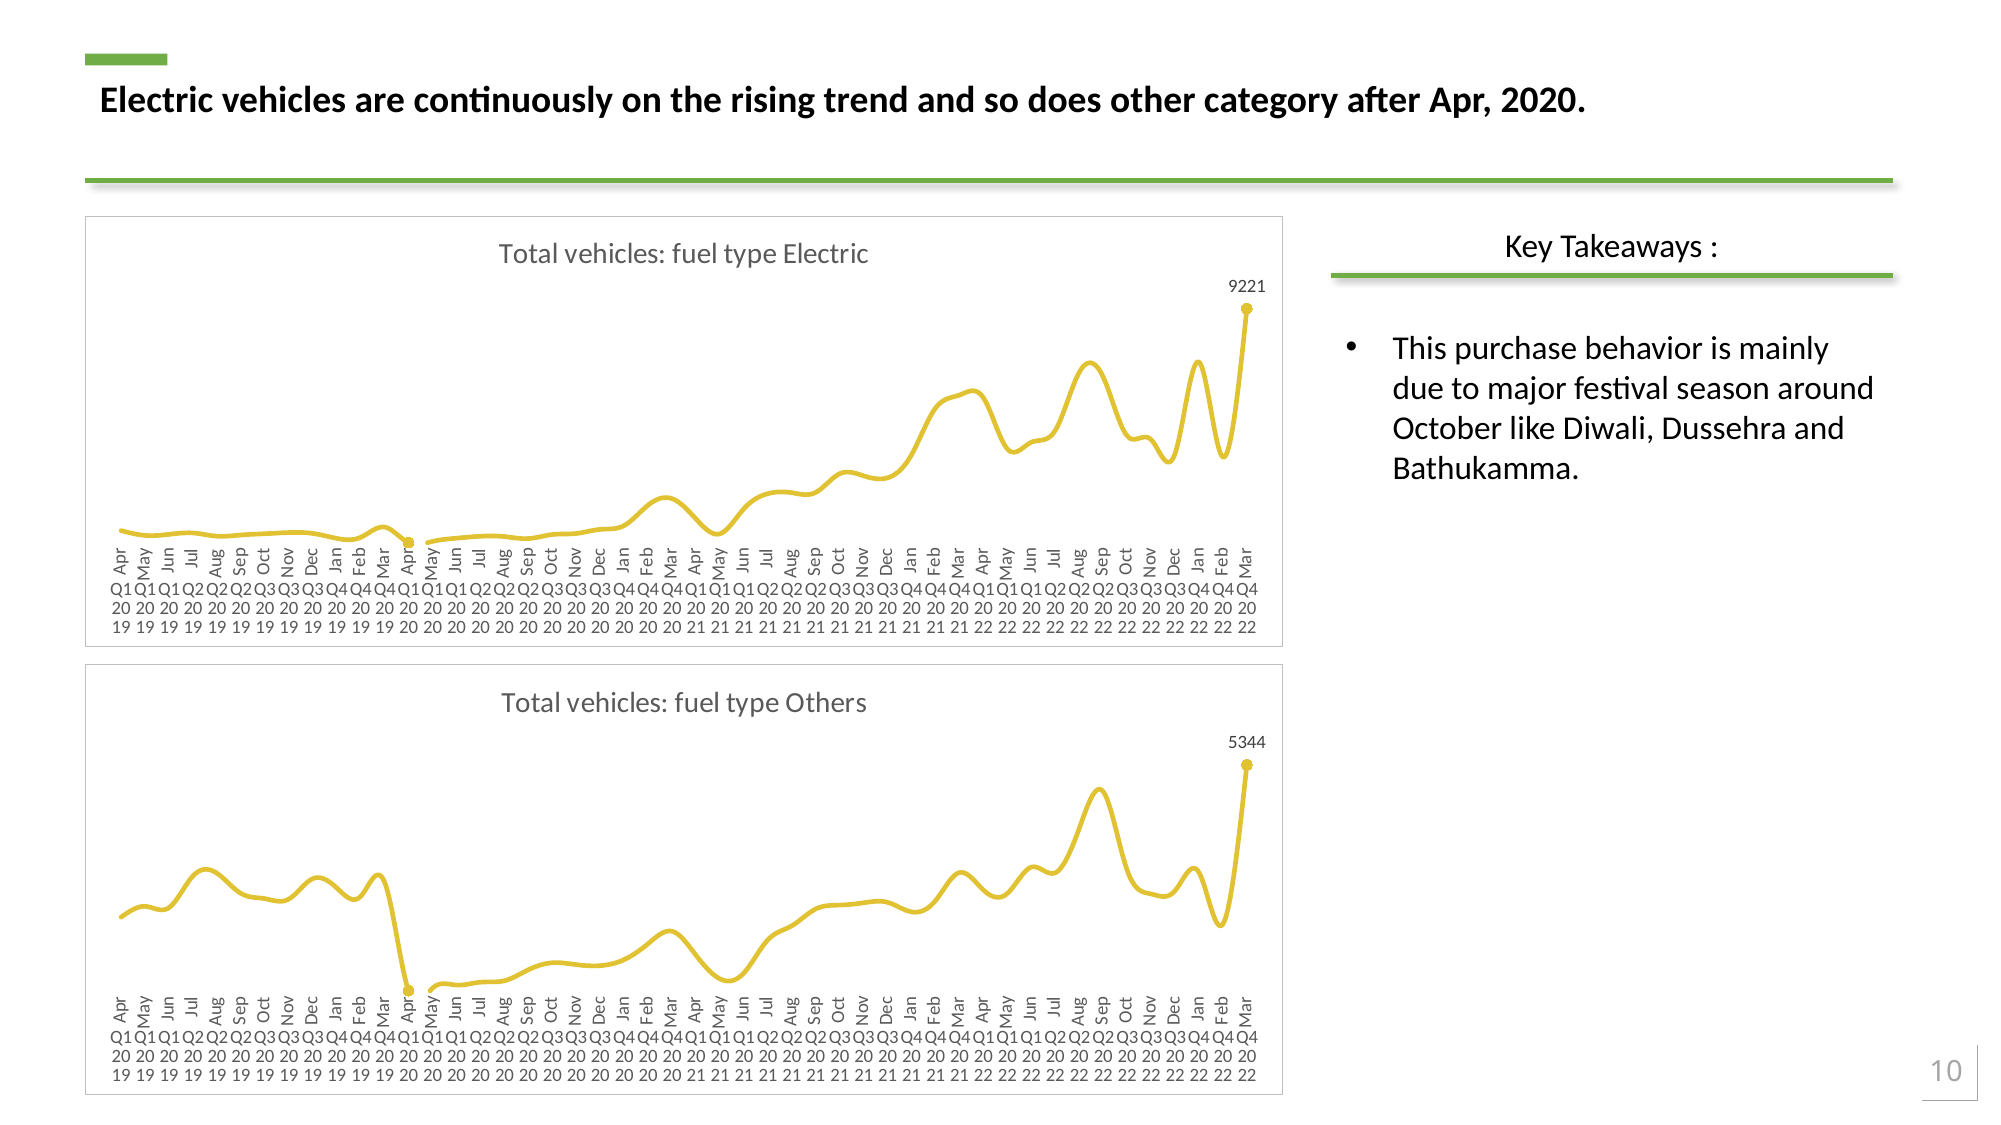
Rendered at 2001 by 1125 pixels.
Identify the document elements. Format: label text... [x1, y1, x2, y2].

text_box This purchase behavior is mainly due to major festival season around October like Diwali, Dussehra and Bathukamma. [1330, 319, 1894, 494]
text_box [1330, 216, 1894, 276]
text_box [84, 53, 168, 66]
slide_number 10 [1894, 1042, 1978, 1103]
chart [85, 216, 1283, 647]
chart [85, 664, 1283, 1095]
text_box Electric vehicles are continuously on the rising trend and so does other category after Apr, 2020. [85, 67, 1894, 128]
